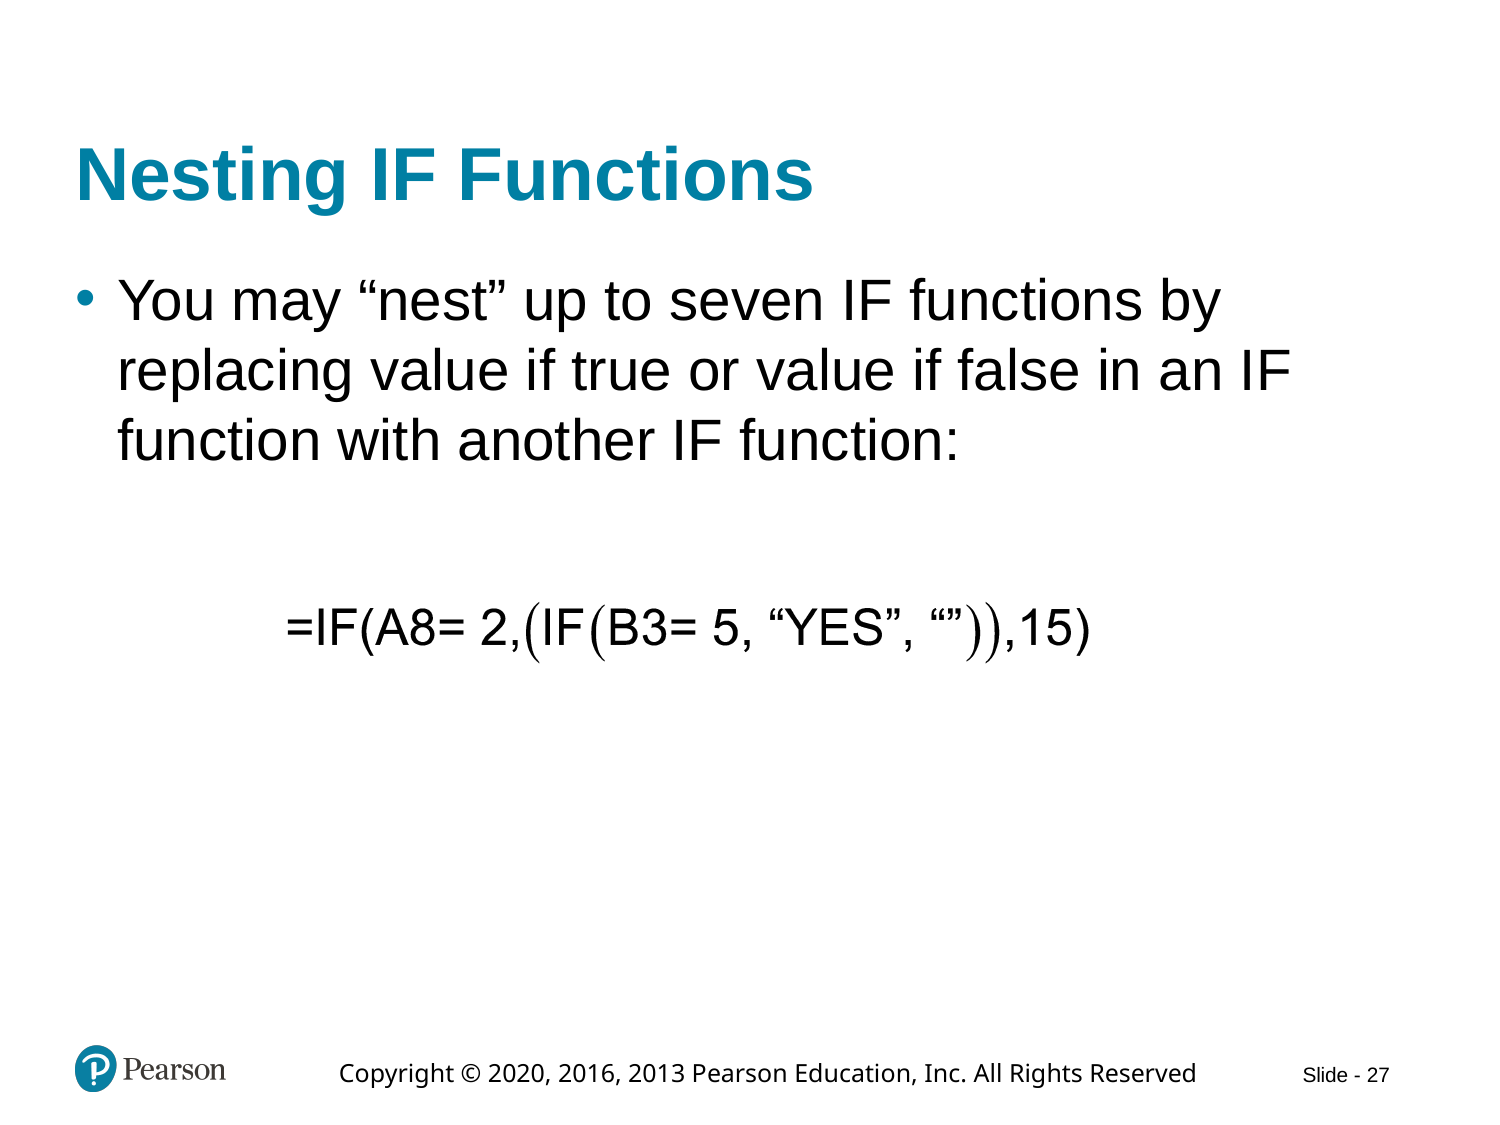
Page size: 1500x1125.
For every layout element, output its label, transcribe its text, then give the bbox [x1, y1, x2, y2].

picture [283, 596, 1091, 668]
picture [83, 1054, 109, 1079]
picture [75, 1045, 90, 1061]
title Nesting IF Functions [75, 35, 1425, 216]
picture [101, 1045, 226, 1092]
picture [75, 1078, 86, 1092]
list You may “nest” up to seven IF functions by replacing value if true or value if false in an IF function with another IF function: [75, 262, 1425, 518]
